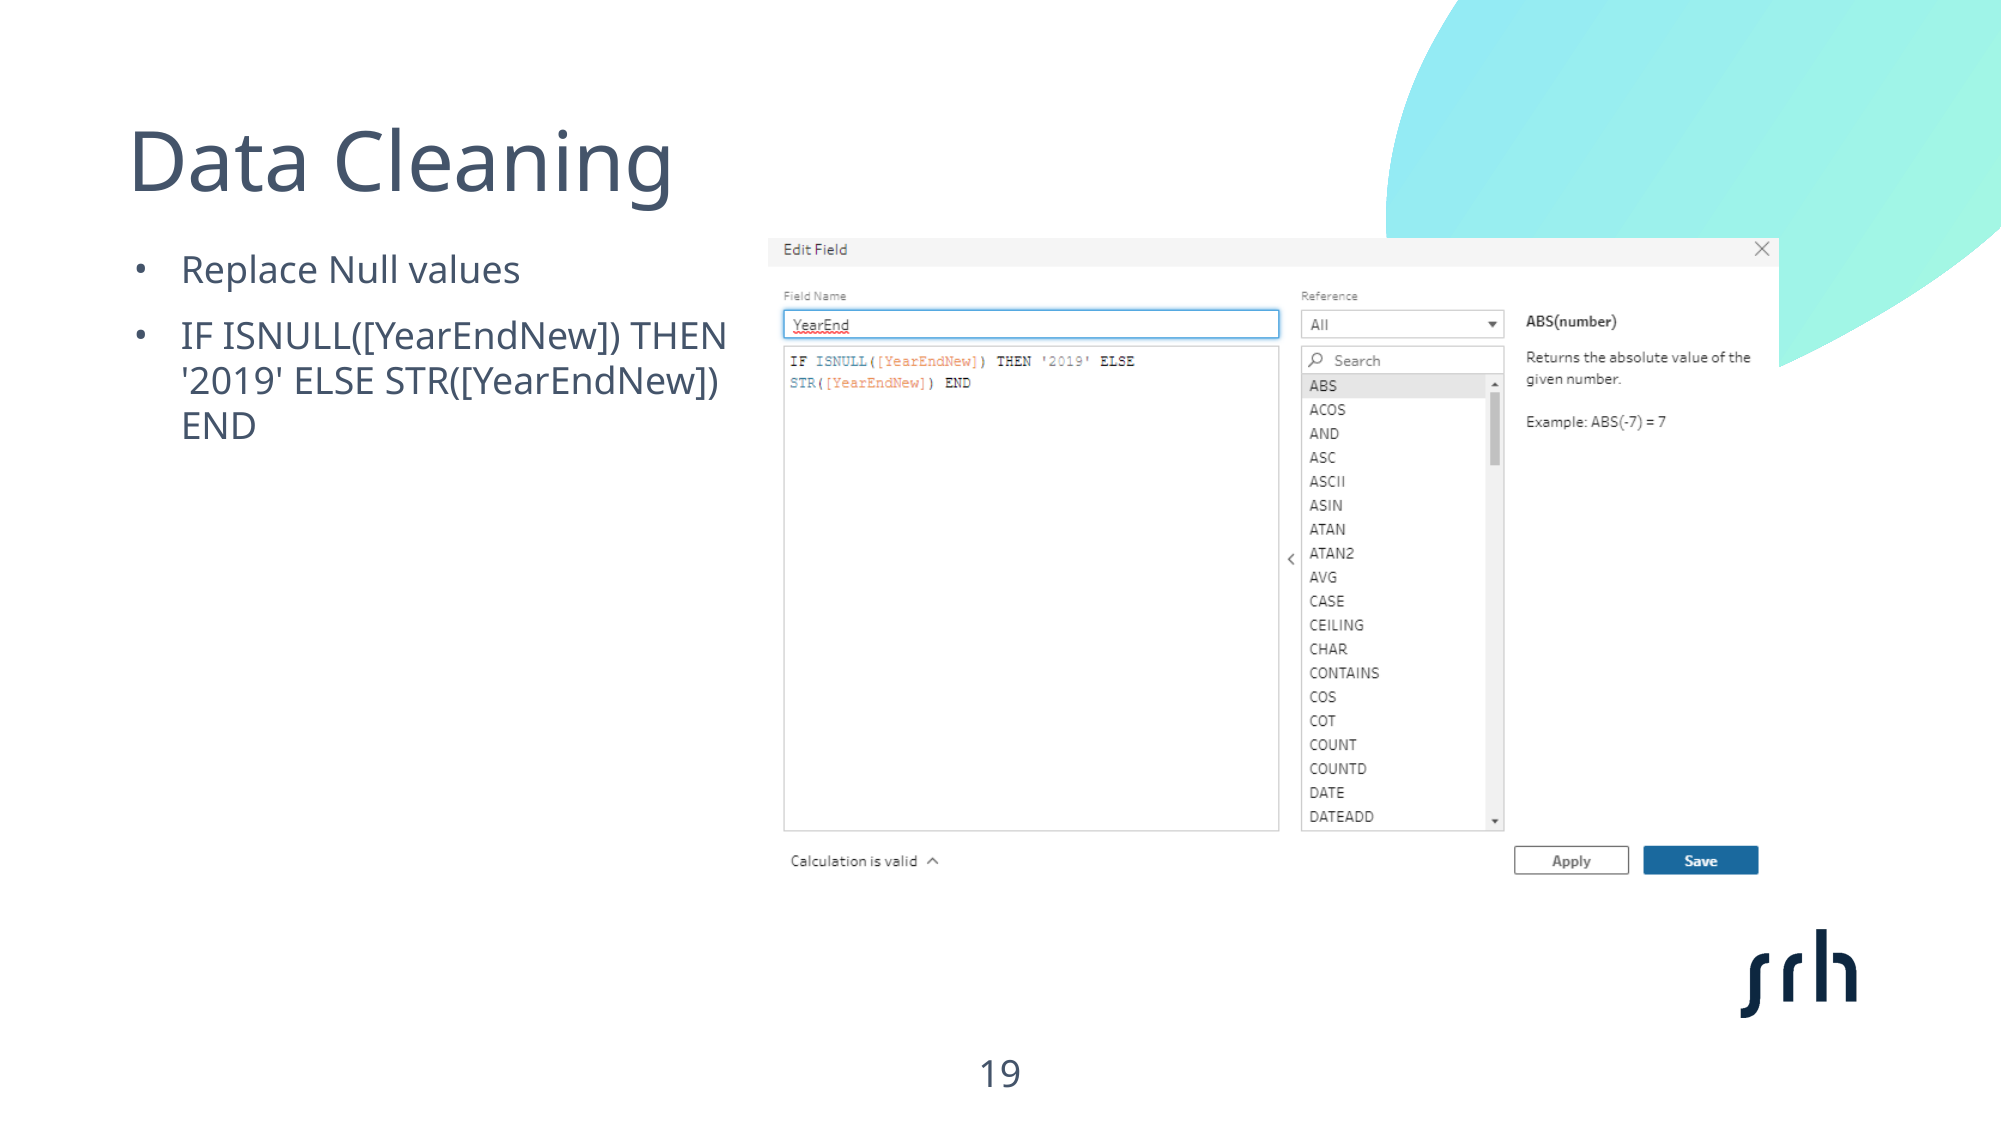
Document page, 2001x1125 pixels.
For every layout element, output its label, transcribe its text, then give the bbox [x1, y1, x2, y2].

picture [1722, 897, 1875, 1050]
text_box 19 [871, 1042, 1129, 1103]
text_box [1386, 0, 2000, 367]
picture [768, 238, 1779, 884]
text_box Data Cleaning [107, 120, 1386, 230]
subtitle Replace Null values IF ISNULL([YearEndNew]) THEN '2019' ELSE STR([YearEndNew]) END [118, 238, 750, 447]
